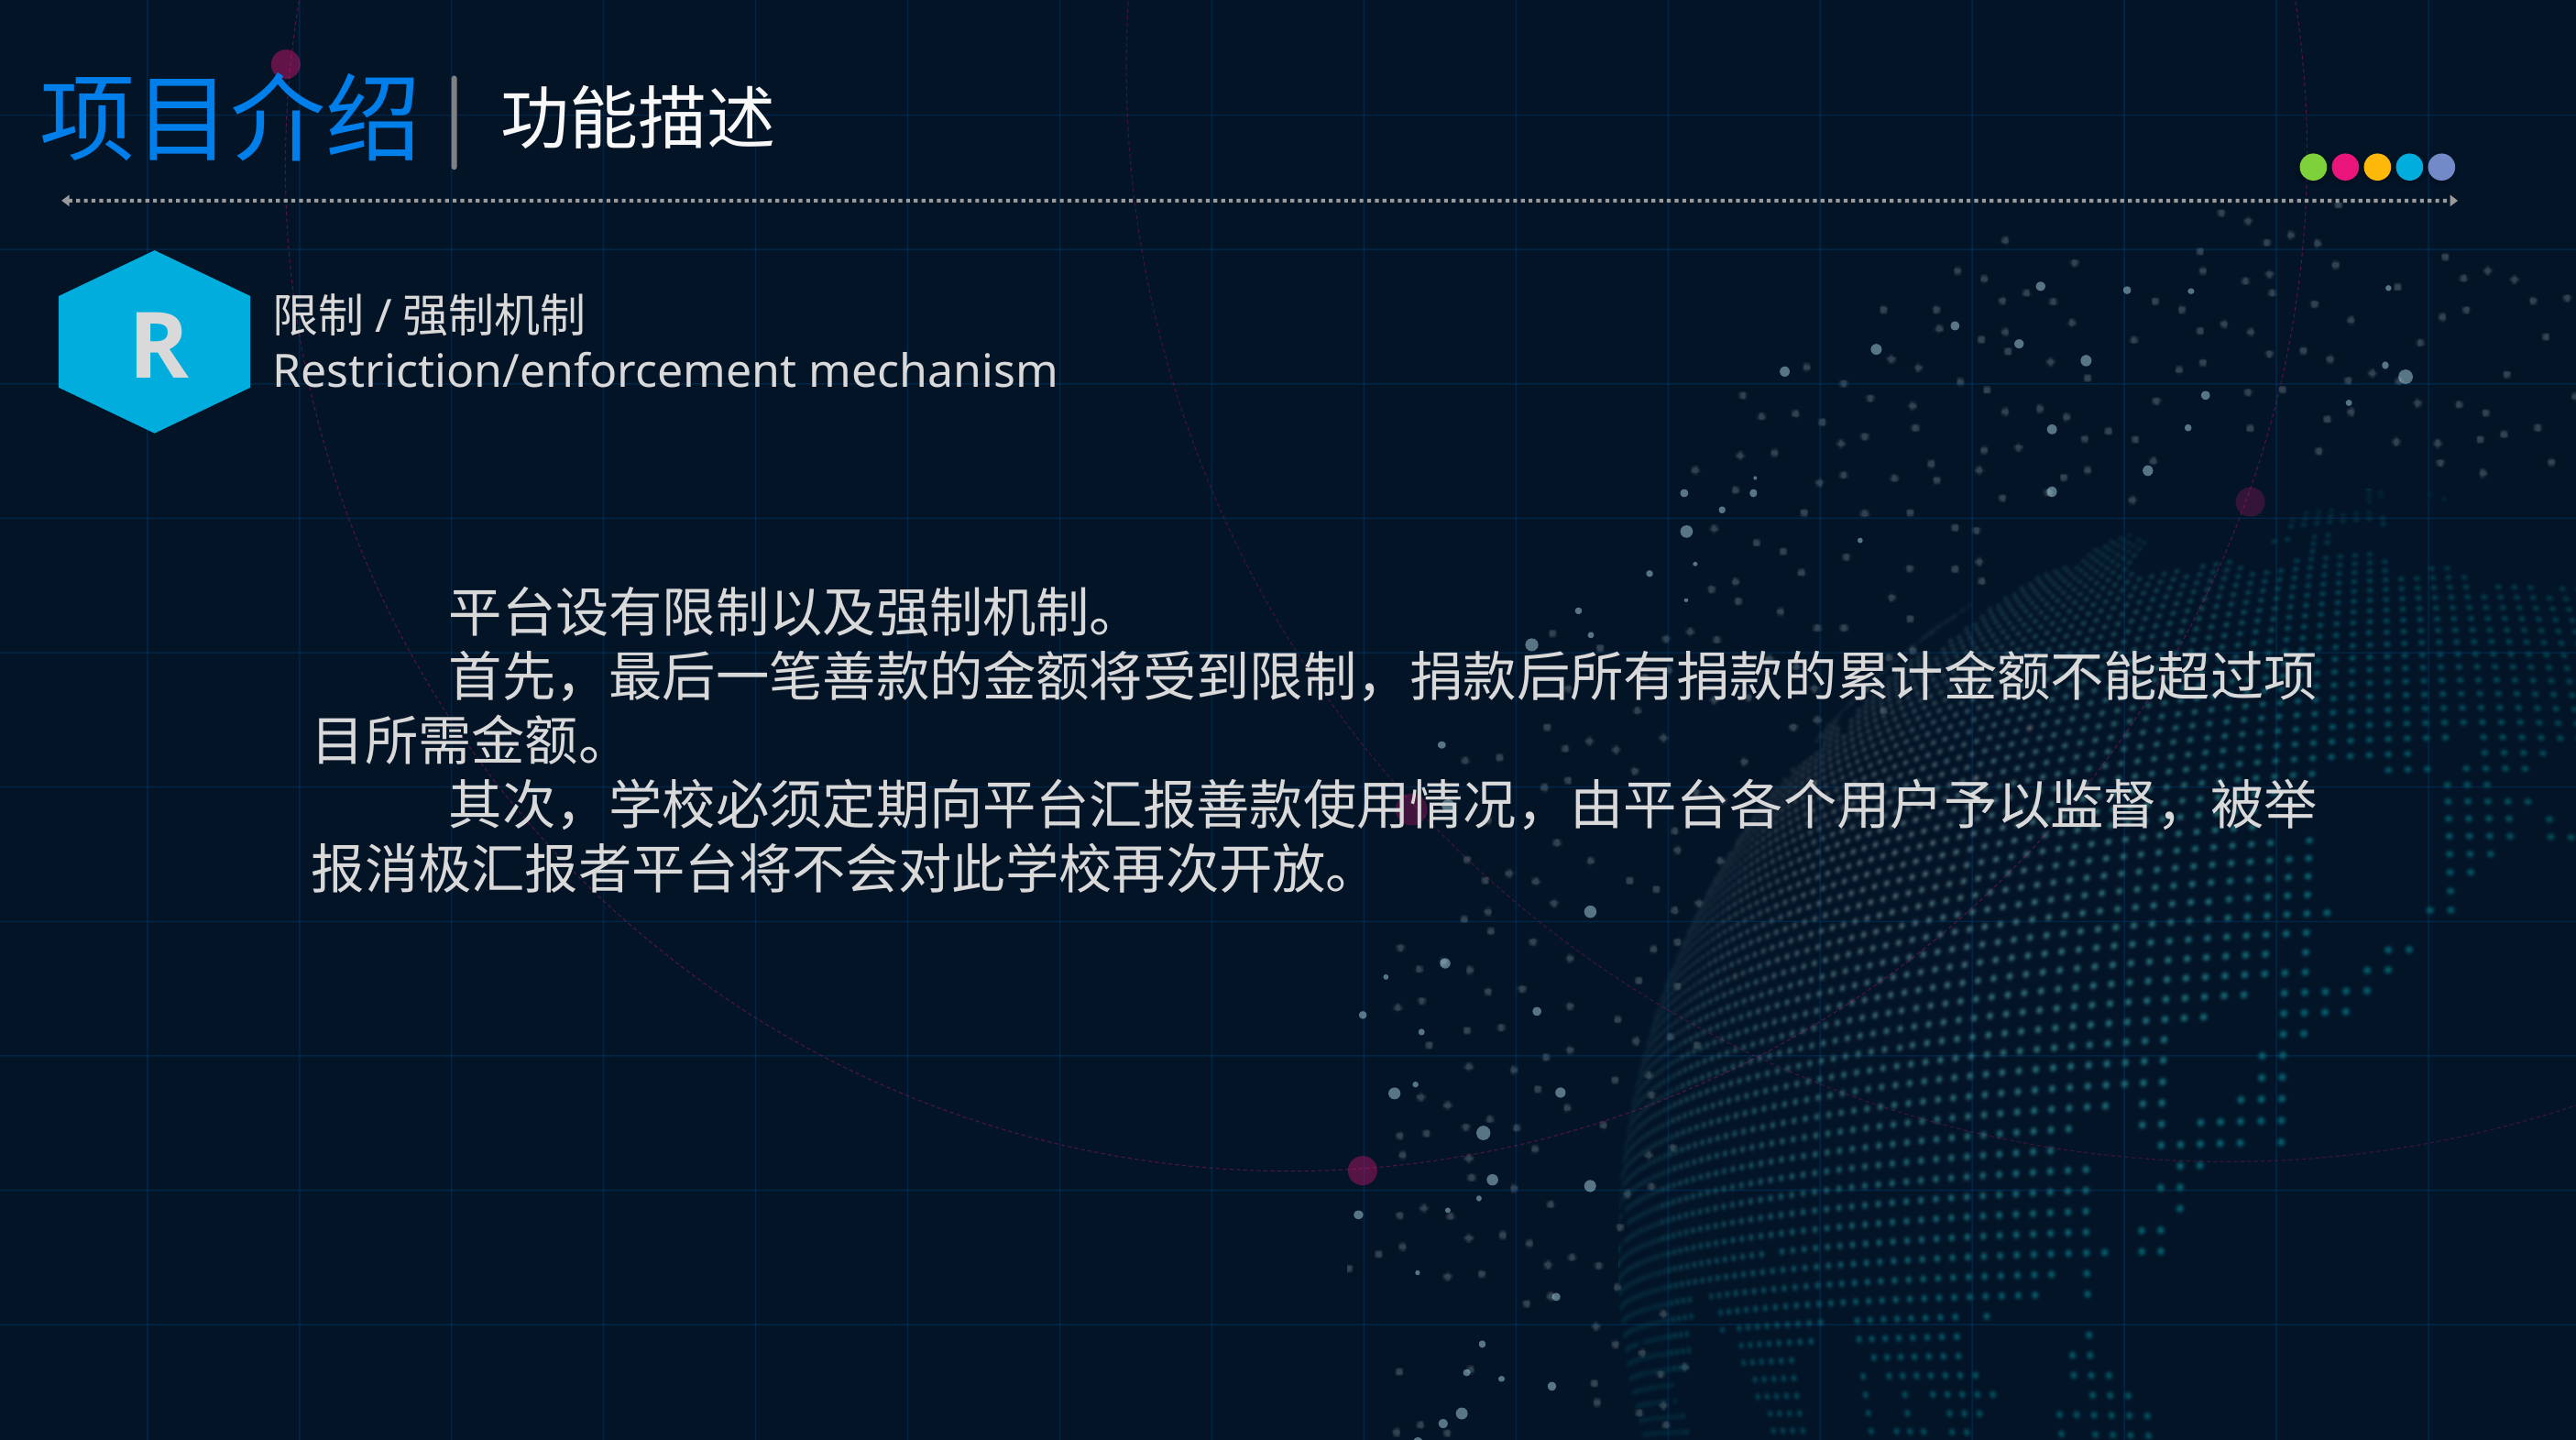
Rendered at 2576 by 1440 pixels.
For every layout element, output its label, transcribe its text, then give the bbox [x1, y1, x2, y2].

text_box 平台设有限制以及强制机制。 首先，最后一笔善款的金额将受到限制，捐款后所有捐款的累计金额不能超过项目所需金额。 其次，学校必须定期向平台汇报善款使用情况，由平台各个用户予以监督，被举报消极汇报者平台将不会对此学校再次开放。 [298, 571, 2347, 907]
text_box 限制/强制机制 Restriction/enforcement mechanism [262, 279, 1263, 403]
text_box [58, 249, 259, 434]
text_box 功能描述 [487, 67, 928, 164]
picture [1618, 489, 2576, 1440]
